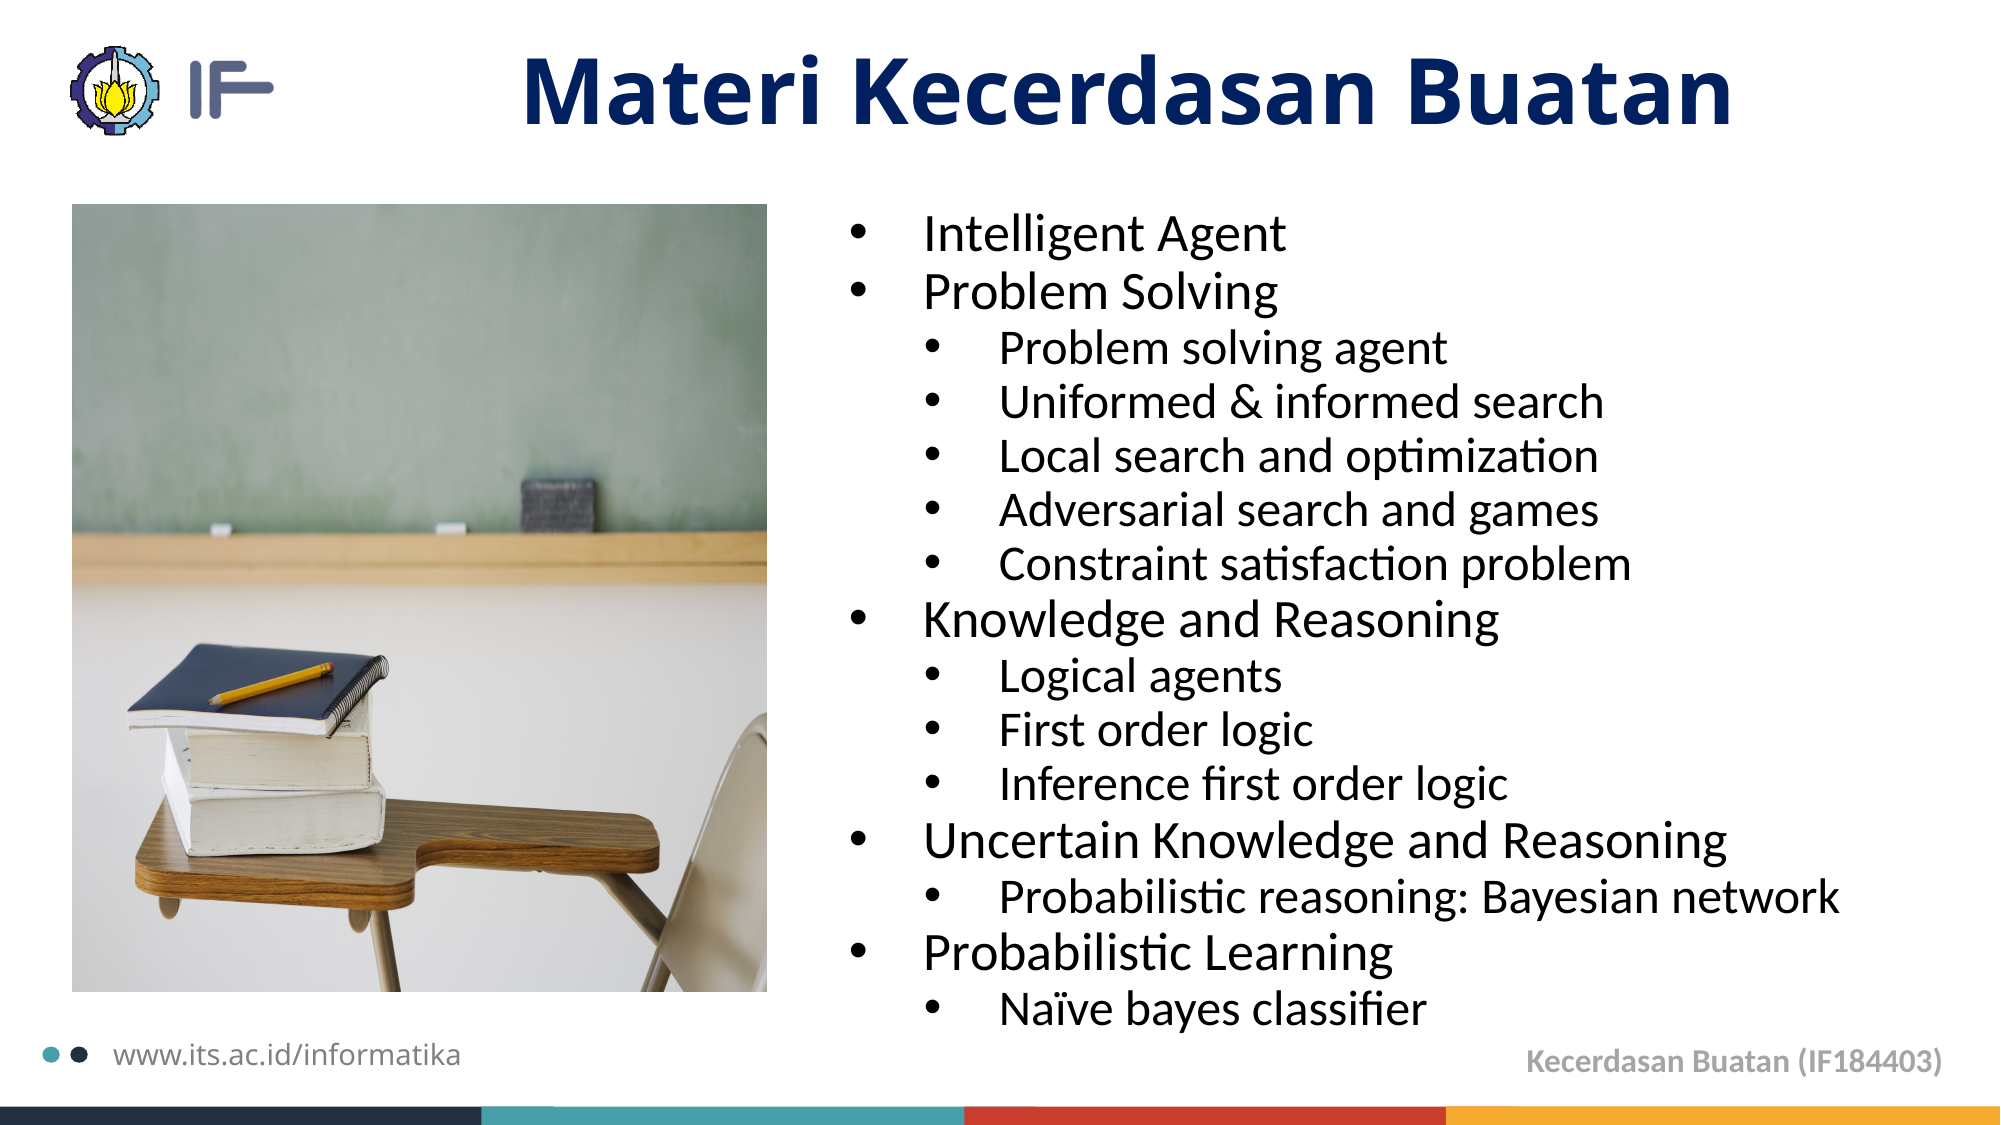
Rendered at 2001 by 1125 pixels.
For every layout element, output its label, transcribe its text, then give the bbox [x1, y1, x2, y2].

text_box [480, 1106, 963, 1125]
title Materi Kecerdasan Buatan [378, 13, 1879, 153]
text_box [0, 1106, 480, 1125]
text_box [69, 1045, 89, 1064]
text_box [41, 1045, 61, 1064]
text_box [963, 1105, 1445, 1125]
picture [72, 204, 767, 992]
text_box Intelligent Agent Problem Solving Problem solving agent Uniformed & informed search Local search and optimization Adversarial search and games Constraint satisfaction problem Knowledge and Reasoning Logical agents First order logic Inference first order logic Uncertain Knowledge and Reasoning Probabilistic reasoning: Bayesian network Probabilistic Learning Naïve bayes classifier [834, 197, 1896, 1044]
text_box www.its.ac.id/informatika [98, 1029, 741, 1079]
text_box [1445, 1105, 2000, 1125]
picture [69, 45, 160, 136]
text_box Kecerdasan Buatan (IF184403) [1405, 1032, 1958, 1087]
